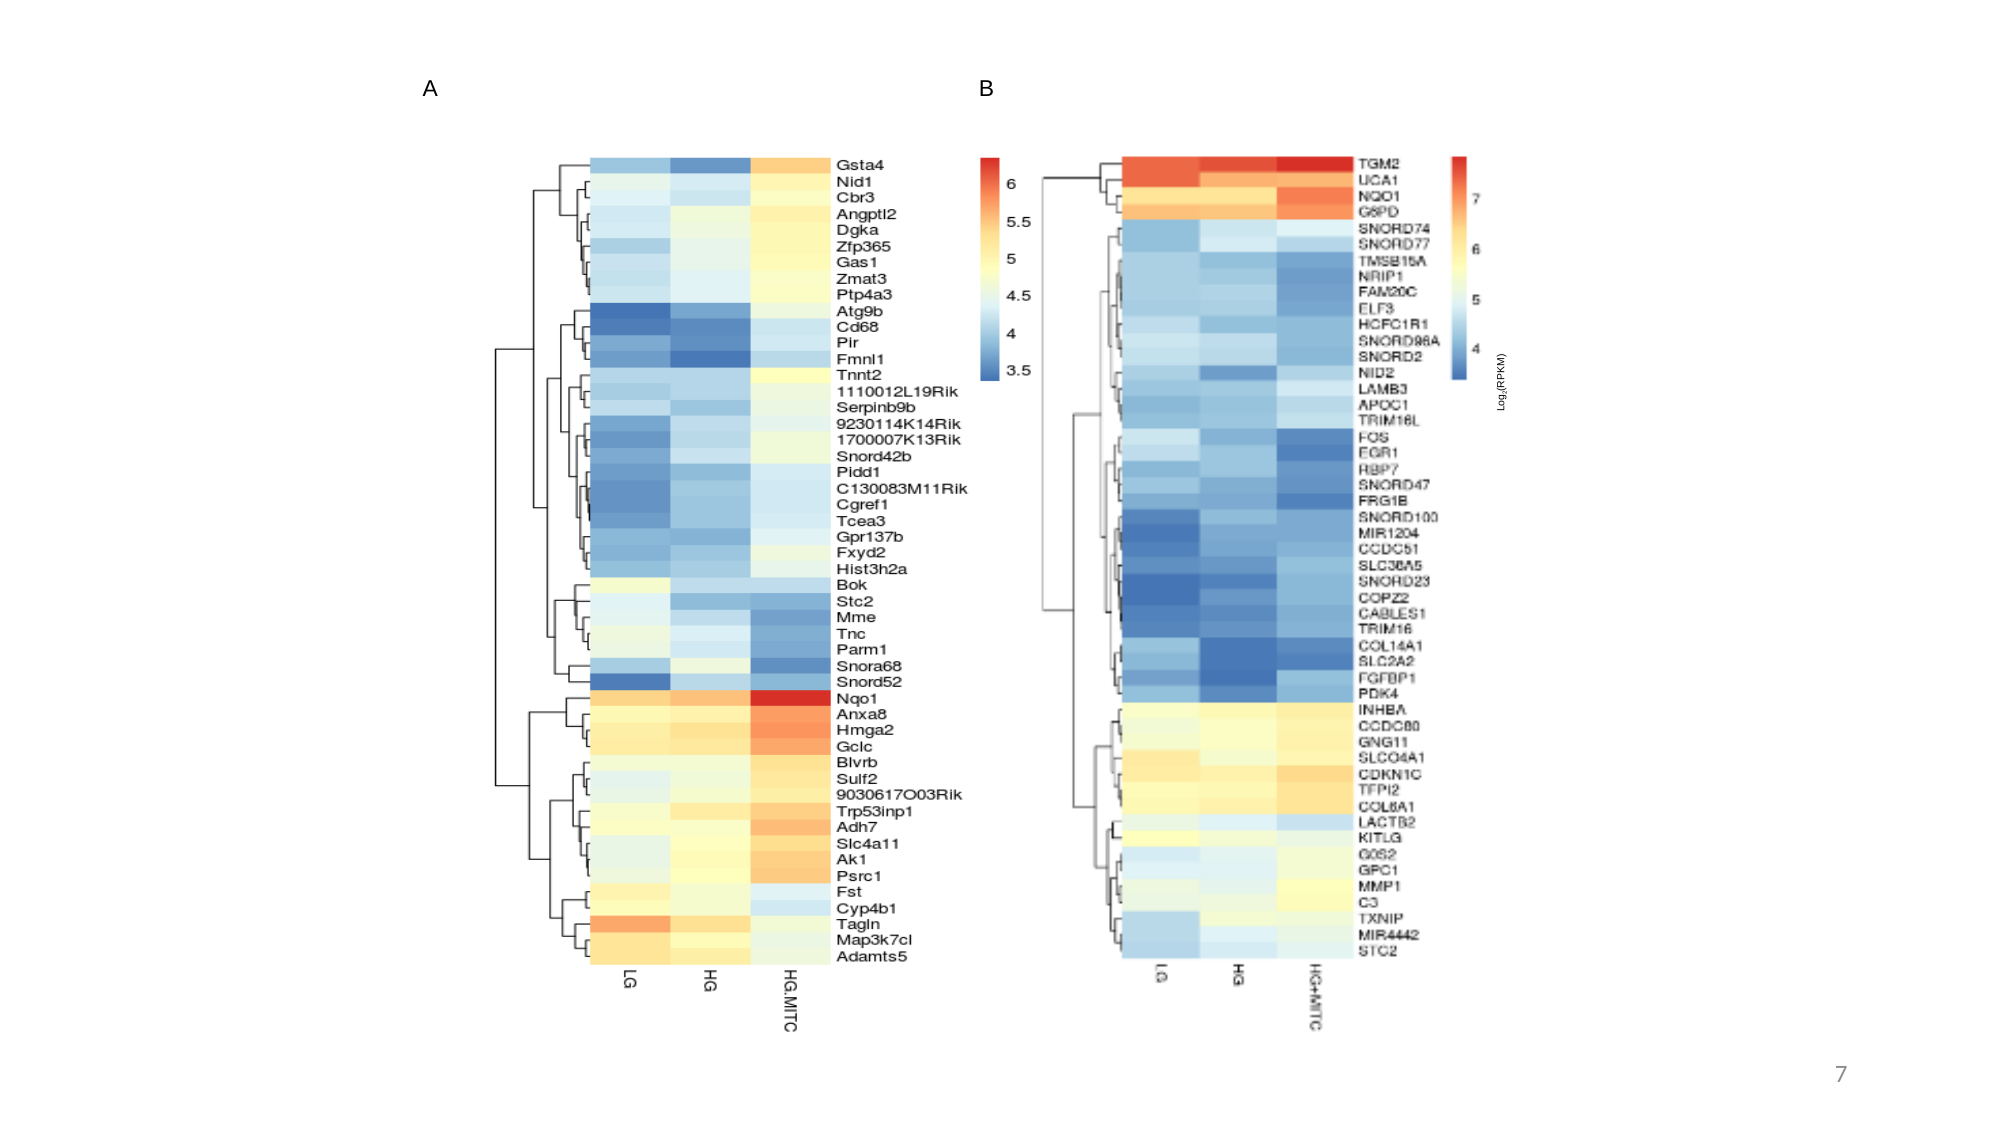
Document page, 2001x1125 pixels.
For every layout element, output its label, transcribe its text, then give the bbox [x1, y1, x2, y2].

slide_number 7 [1412, 1042, 1863, 1103]
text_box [407, 62, 1574, 1043]
